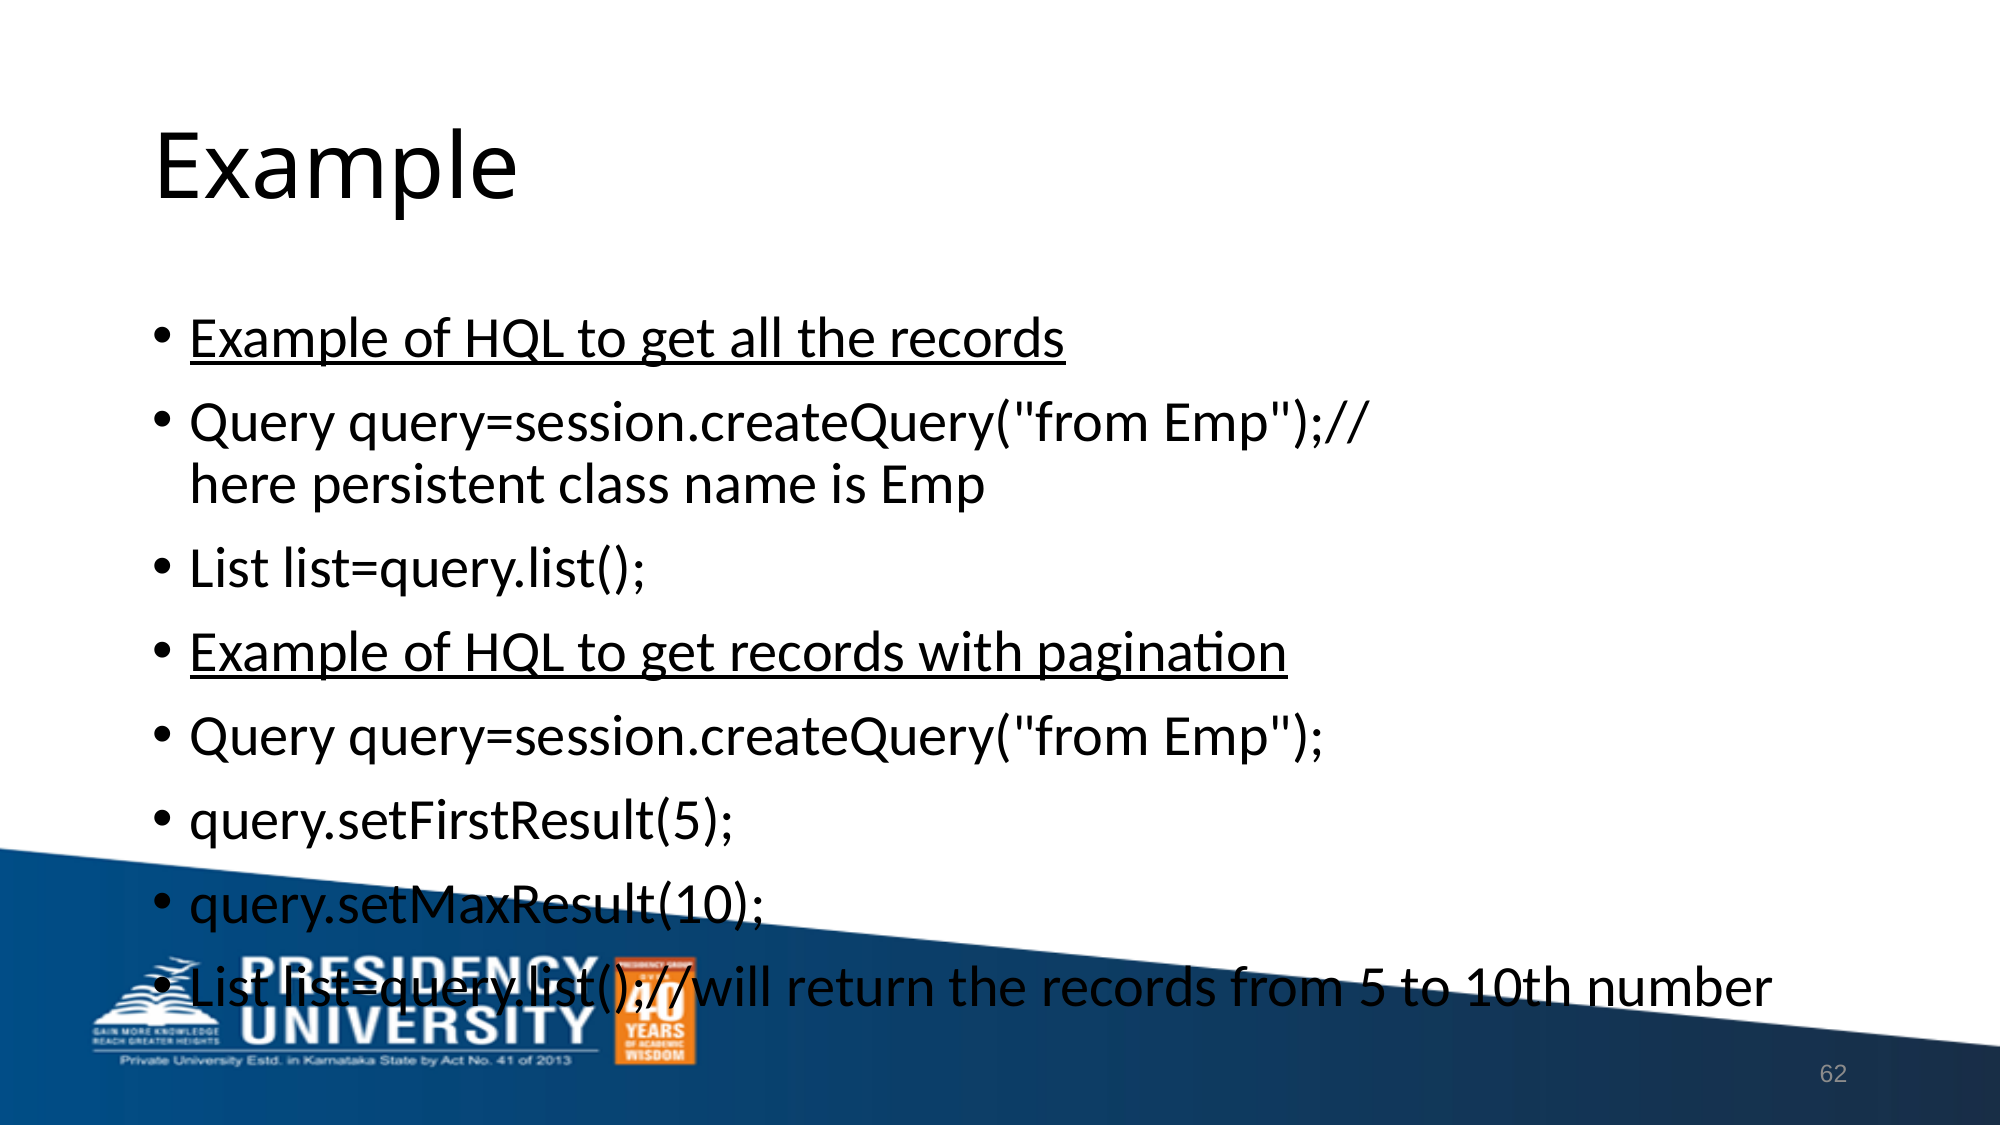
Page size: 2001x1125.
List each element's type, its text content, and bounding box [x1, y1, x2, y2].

picture [0, 845, 2000, 1125]
list Example of HQL to get all the records Query query=session.createQuery("from Emp");//here persistent class name is Emp List list=query.list(); Example of HQL to get records with pagination Query query=session.createQuery("from Emp"); query.setFirstResult(5); query.setMaxResult(10); List list=query.list();//will return the records from 5 to 10th number [137, 299, 1926, 1014]
slide_number 62 [1412, 1042, 1863, 1103]
title Example [137, 59, 1863, 278]
